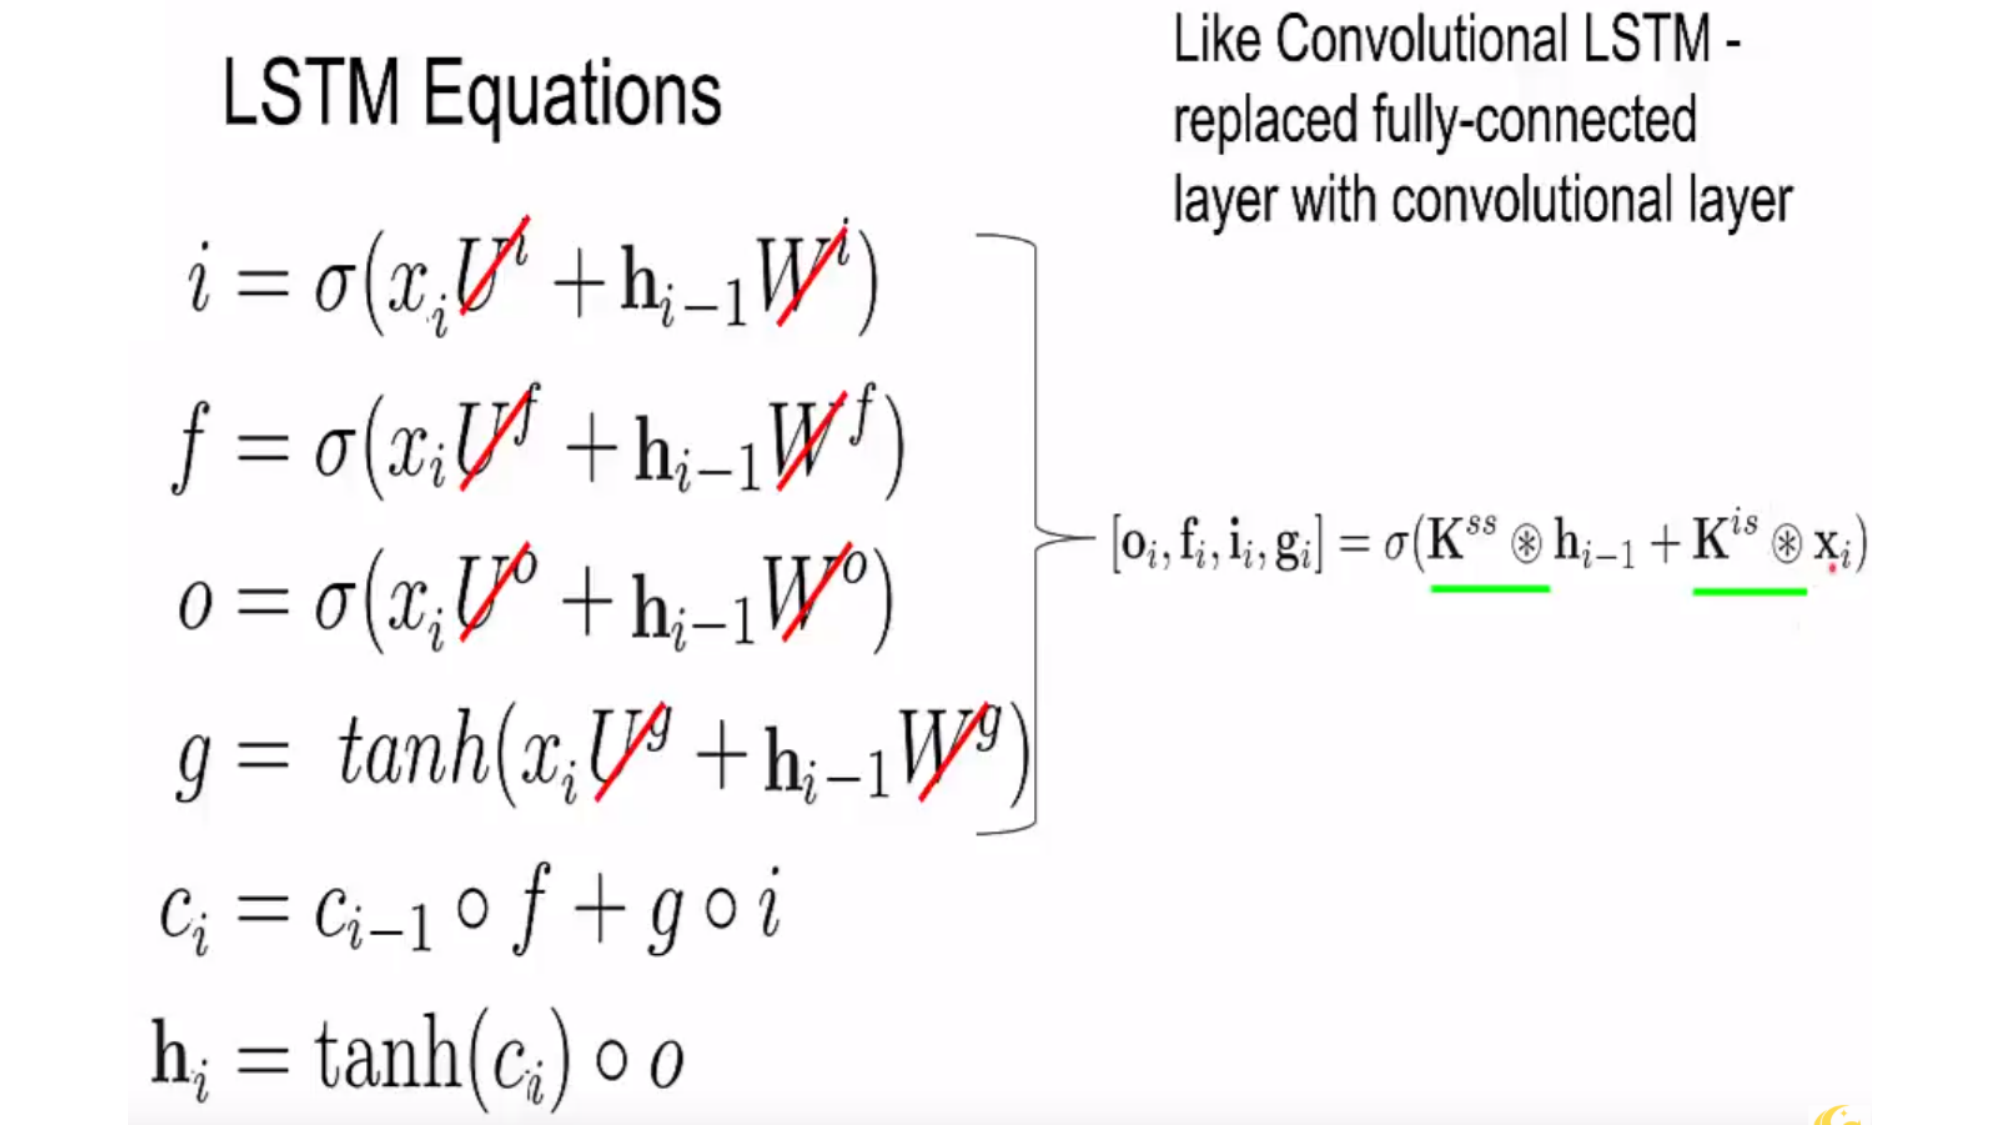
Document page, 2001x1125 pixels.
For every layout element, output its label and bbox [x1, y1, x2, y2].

picture [128, 0, 1872, 1125]
